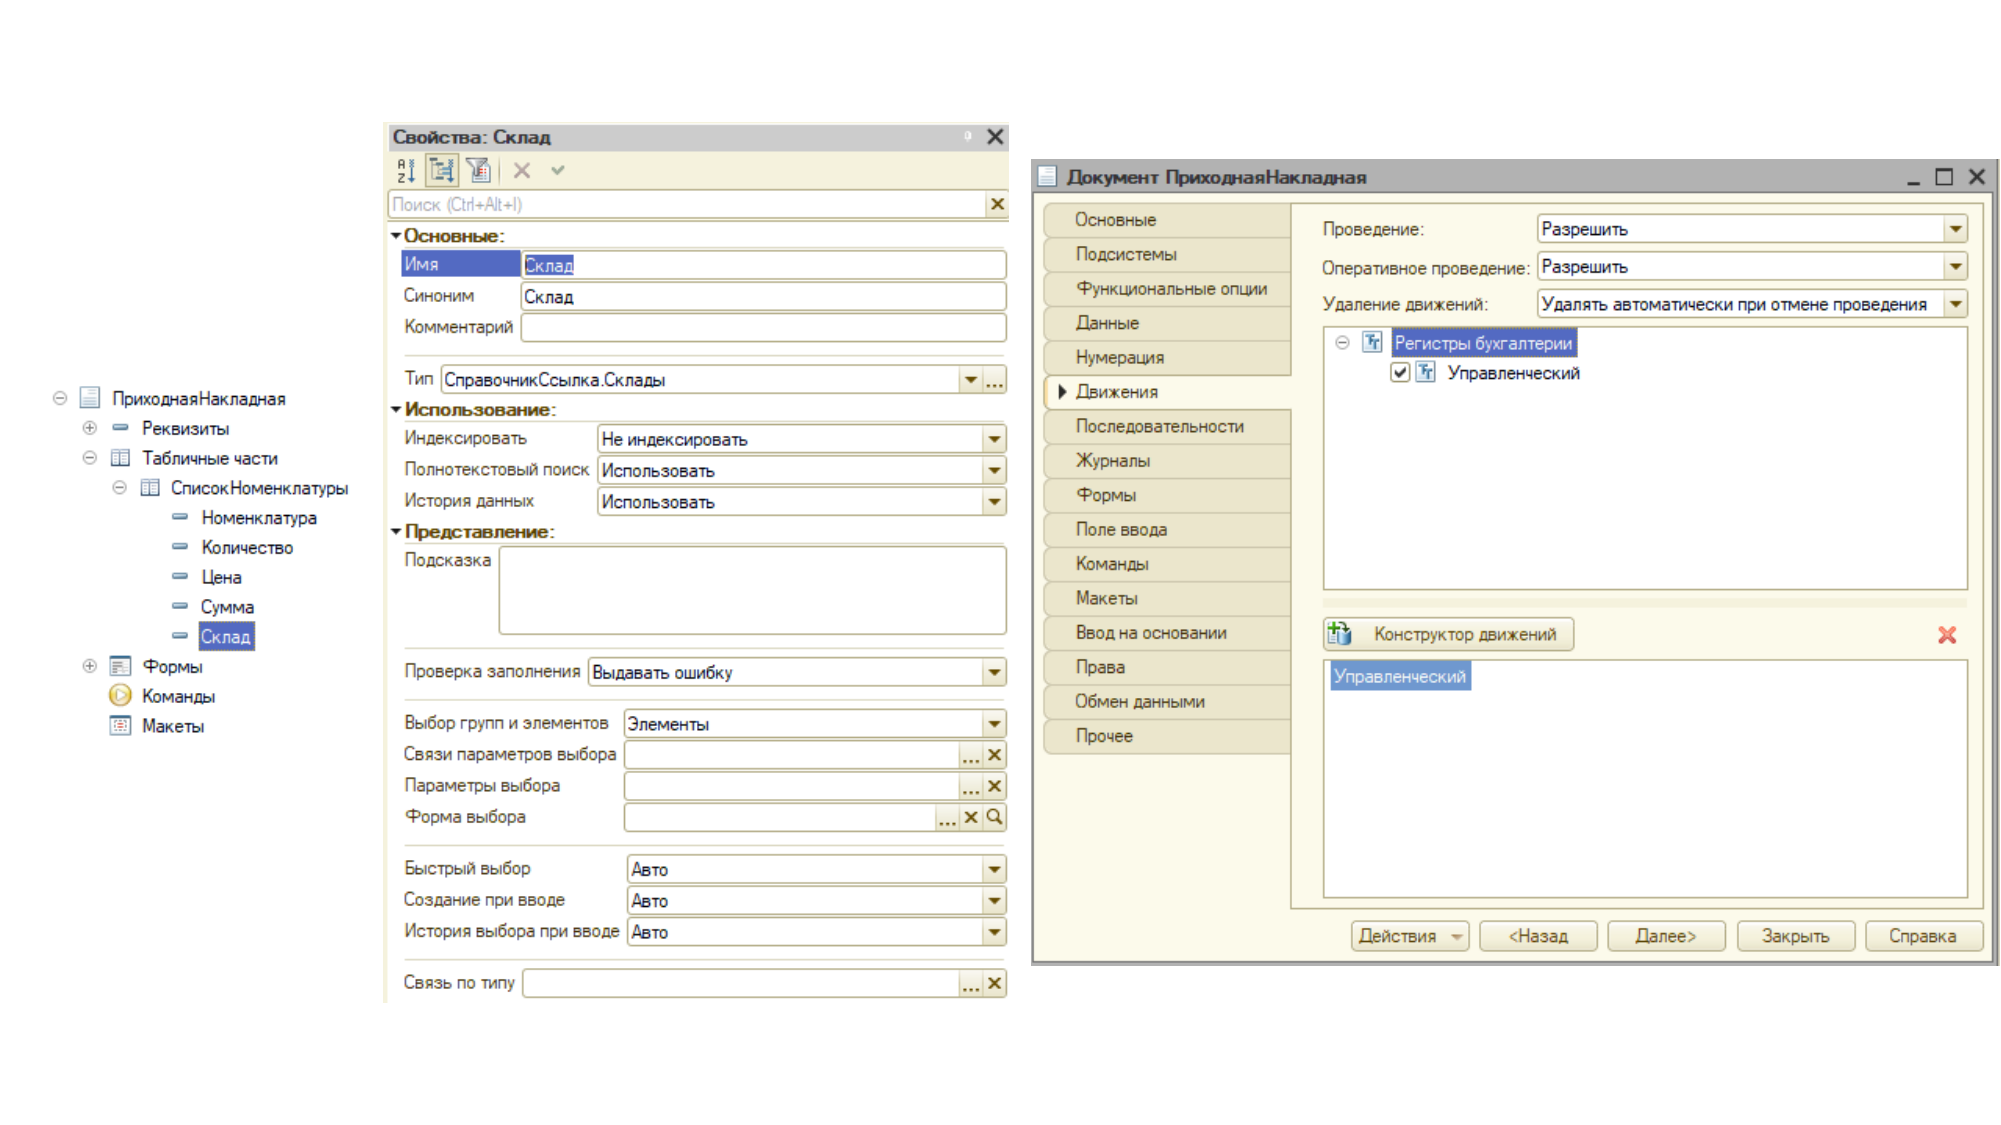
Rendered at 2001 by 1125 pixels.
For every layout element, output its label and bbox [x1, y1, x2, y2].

picture [47, 385, 362, 739]
picture [383, 122, 1009, 1003]
picture [1031, 159, 2000, 966]
